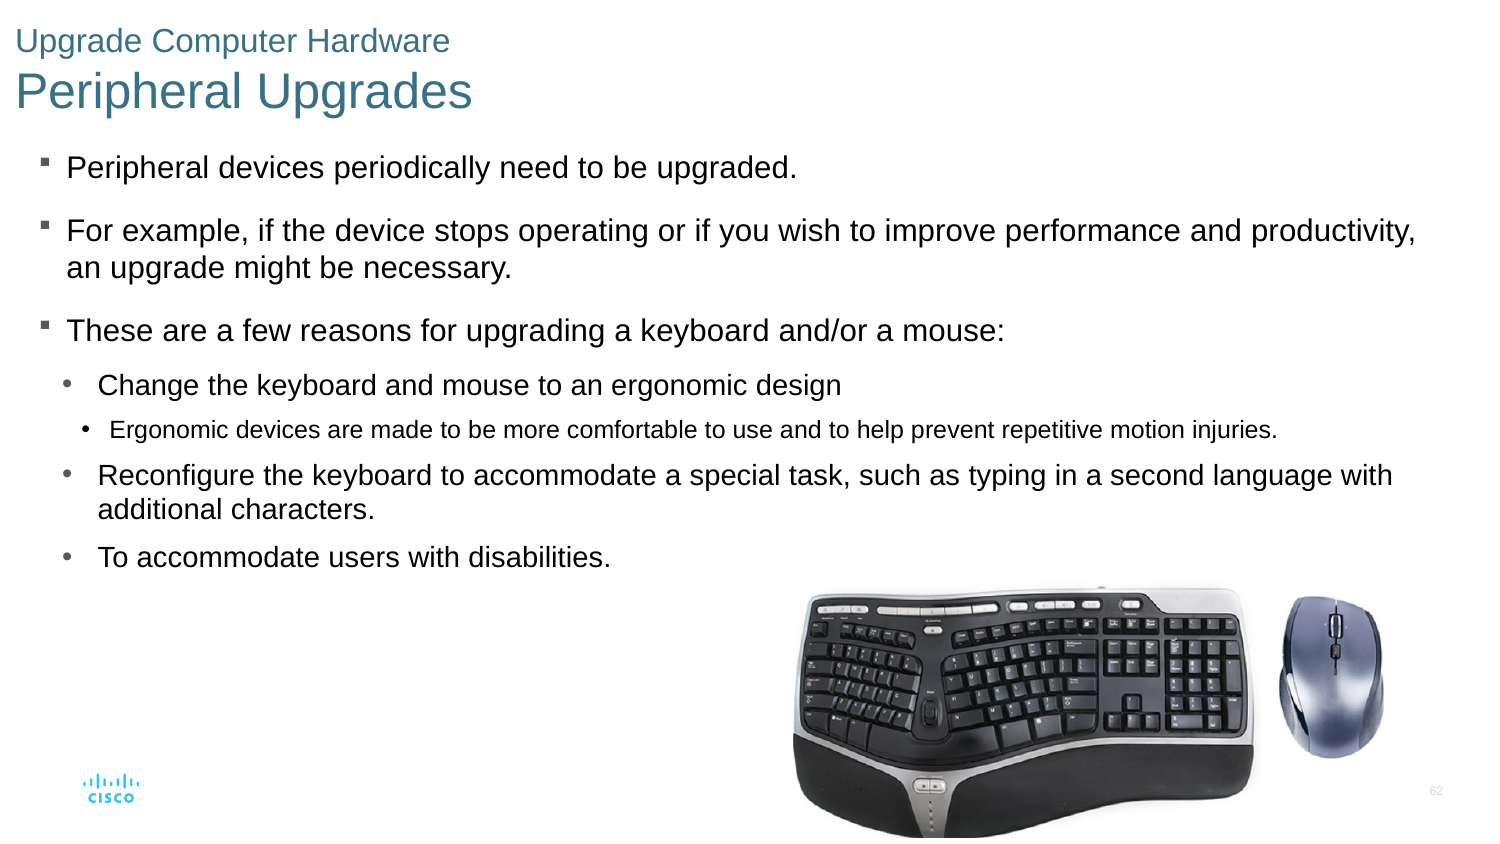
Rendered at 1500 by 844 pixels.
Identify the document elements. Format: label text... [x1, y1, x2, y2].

title Upgrade Computer Hardware Peripheral Upgrades [0, 6, 1500, 131]
list Peripheral devices periodically need to be upgraded. For example, if the device stops operating or if you wish to improve performance and productivity, an upgrade might be necessary. These are a few reasons for upgrading a keyboard and/or a mouse: Change the keyboard and mouse to an ergonomic design Ergonomic devices are made to be more comfortable to use and to help prevent repetitive motion injuries. Reconfigure the keyboard to accommodate a special task, such as typing in a second language with additional characters. To accommodate users with disabilities. [23, 139, 1479, 590]
picture [793, 574, 1384, 838]
